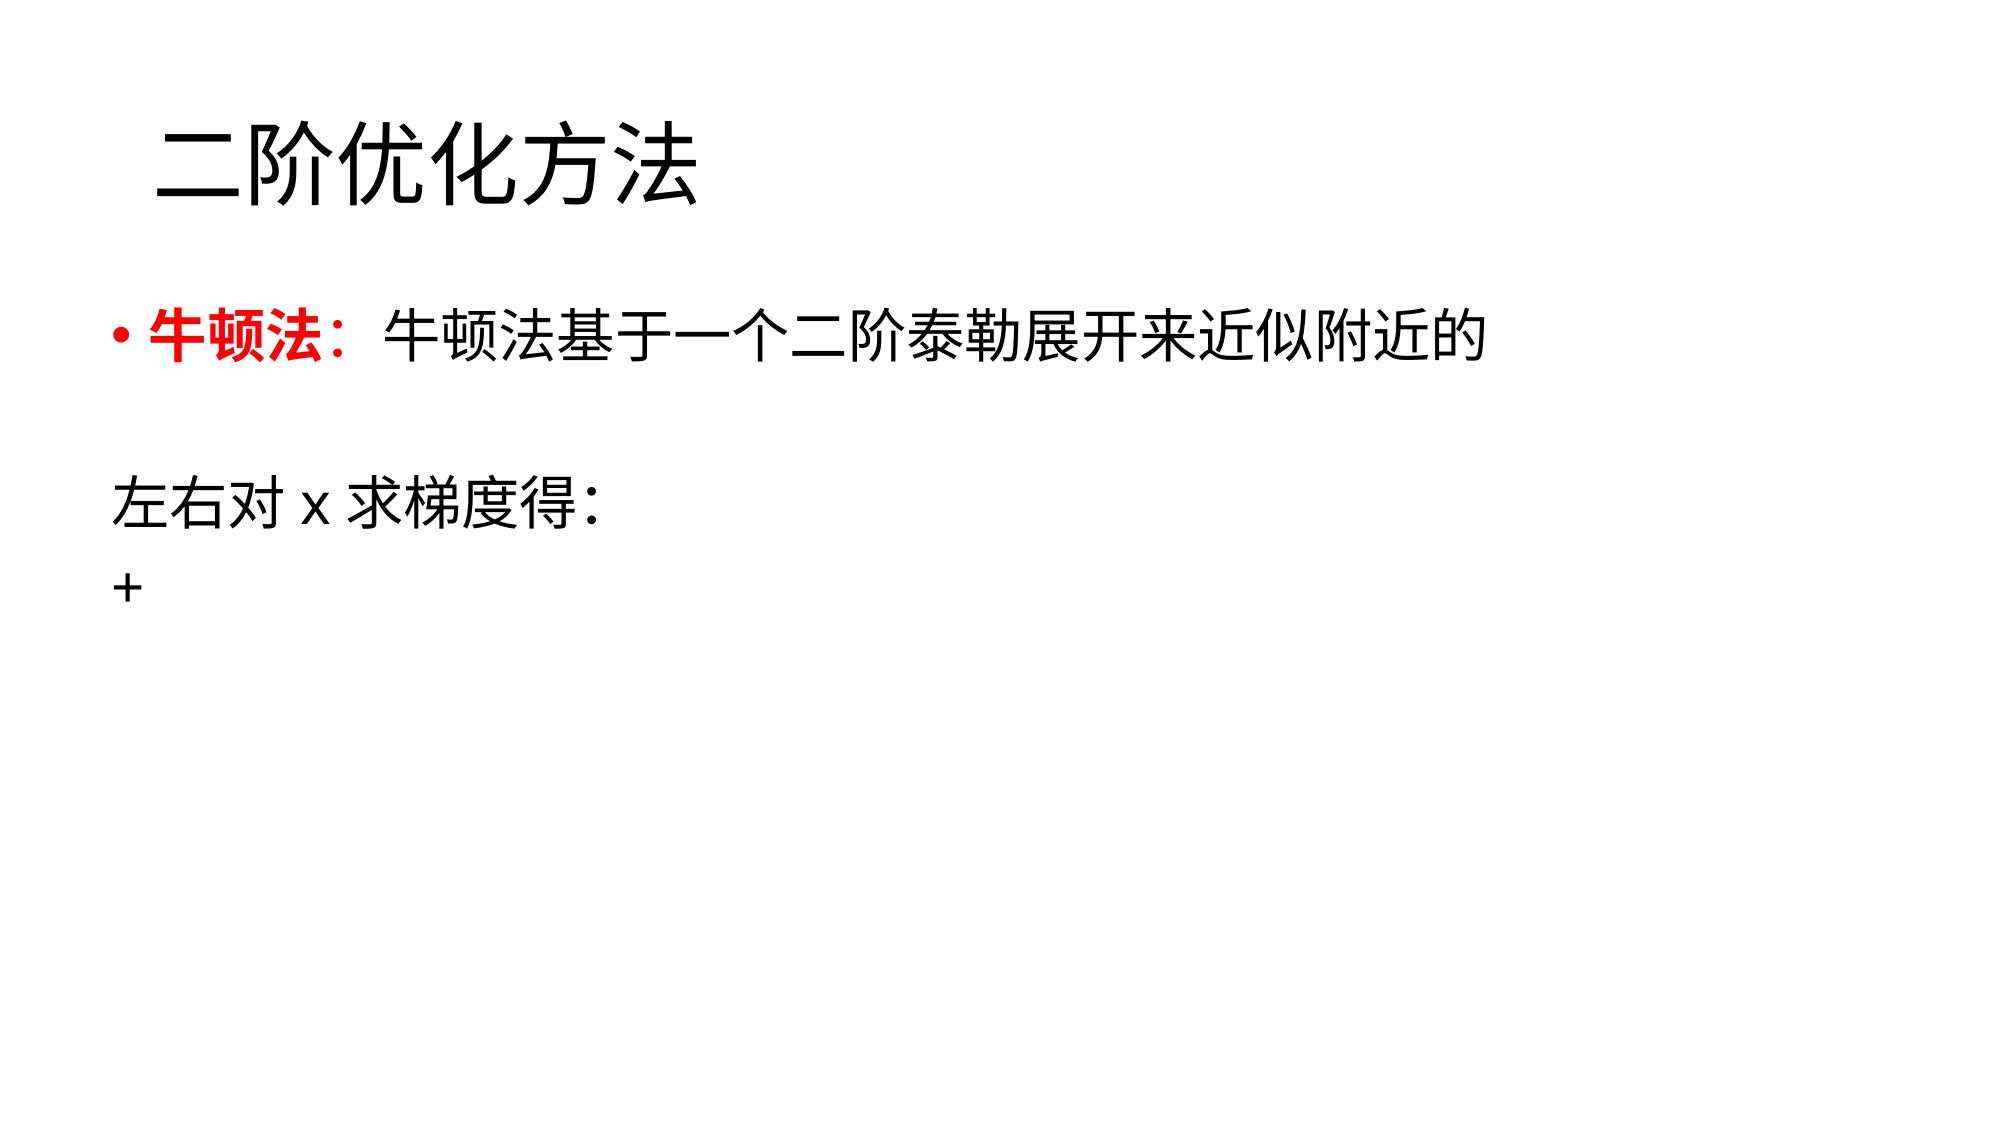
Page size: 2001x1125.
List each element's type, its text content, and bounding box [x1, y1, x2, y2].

title 二阶优化方法 [137, 59, 1863, 278]
